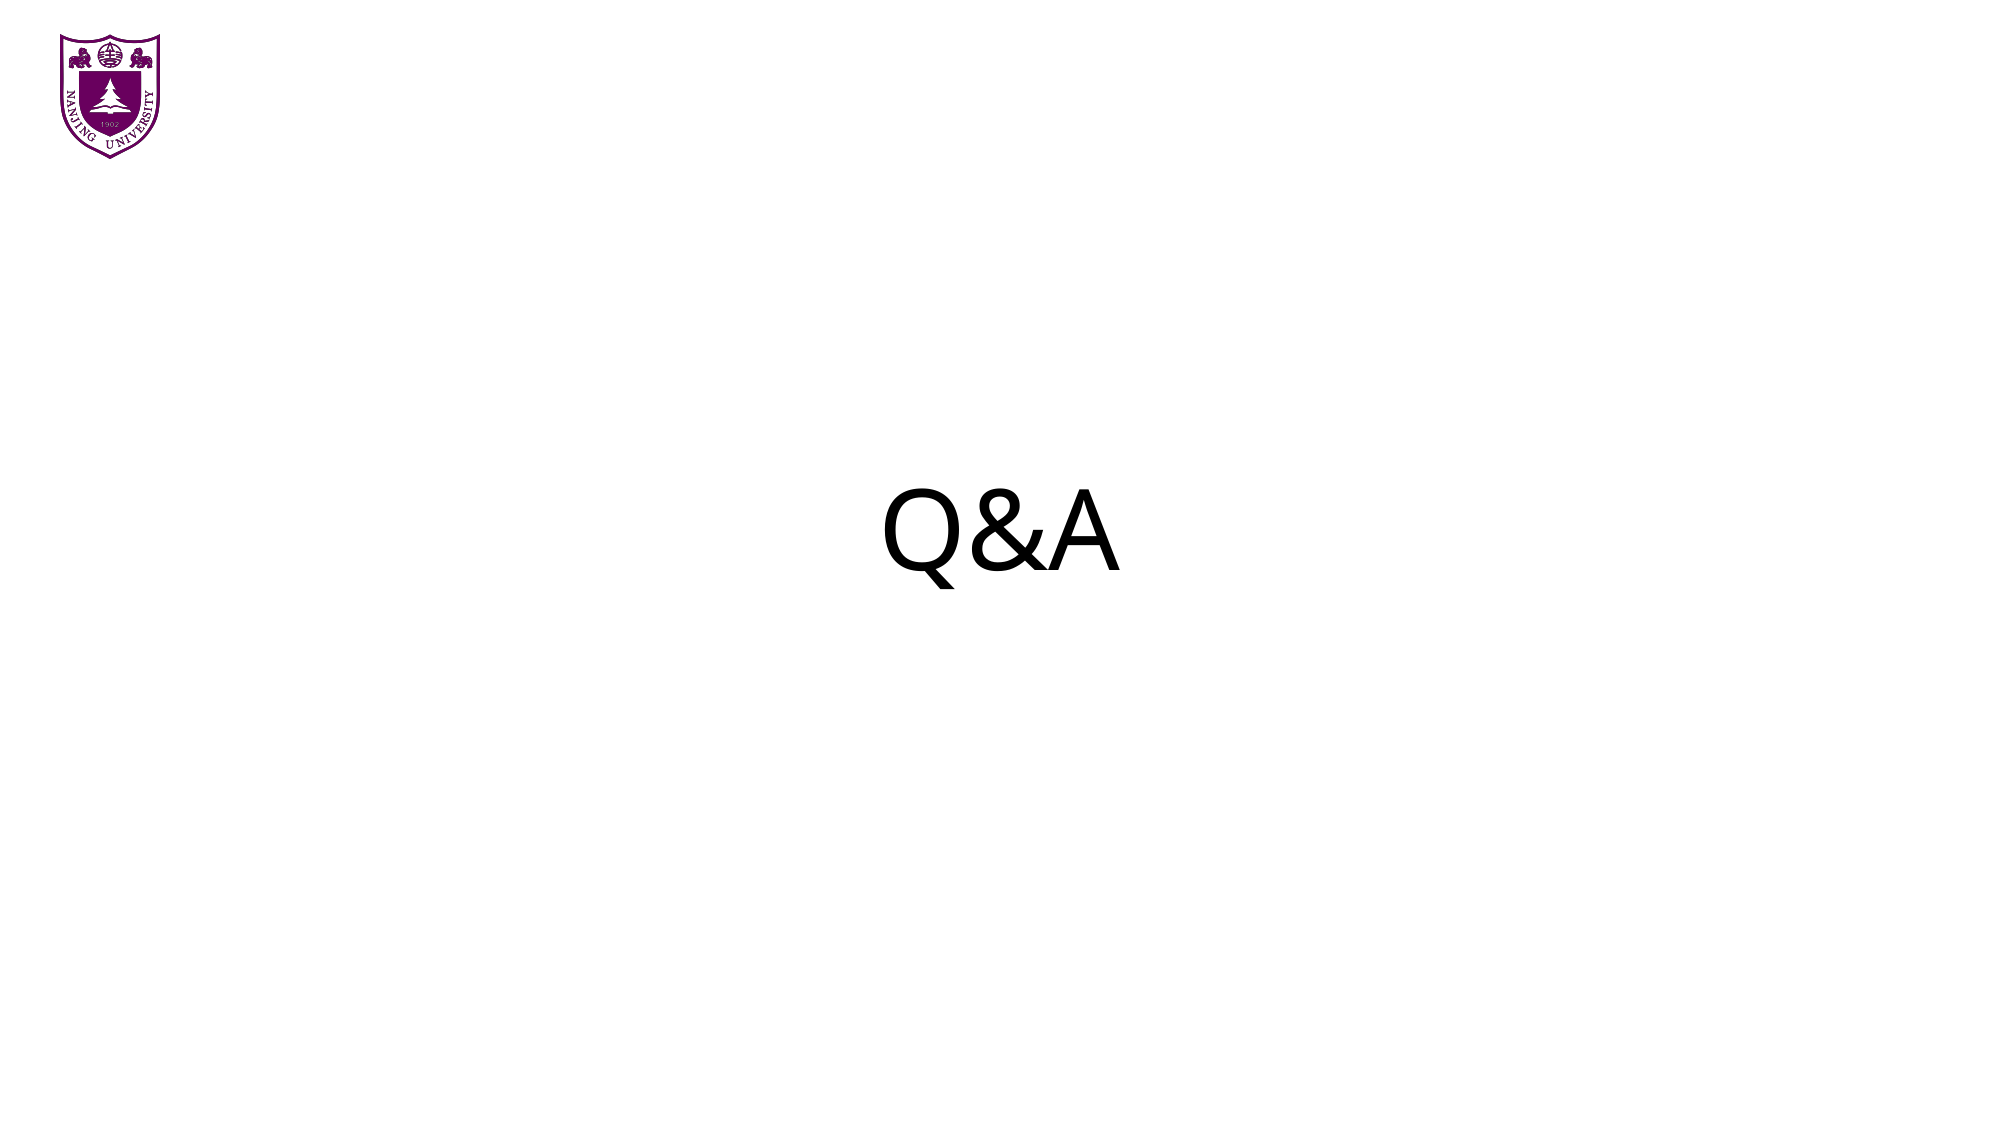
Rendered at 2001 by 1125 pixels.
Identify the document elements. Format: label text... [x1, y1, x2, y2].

title Q&A [249, 389, 1750, 679]
picture [60, 34, 160, 159]
